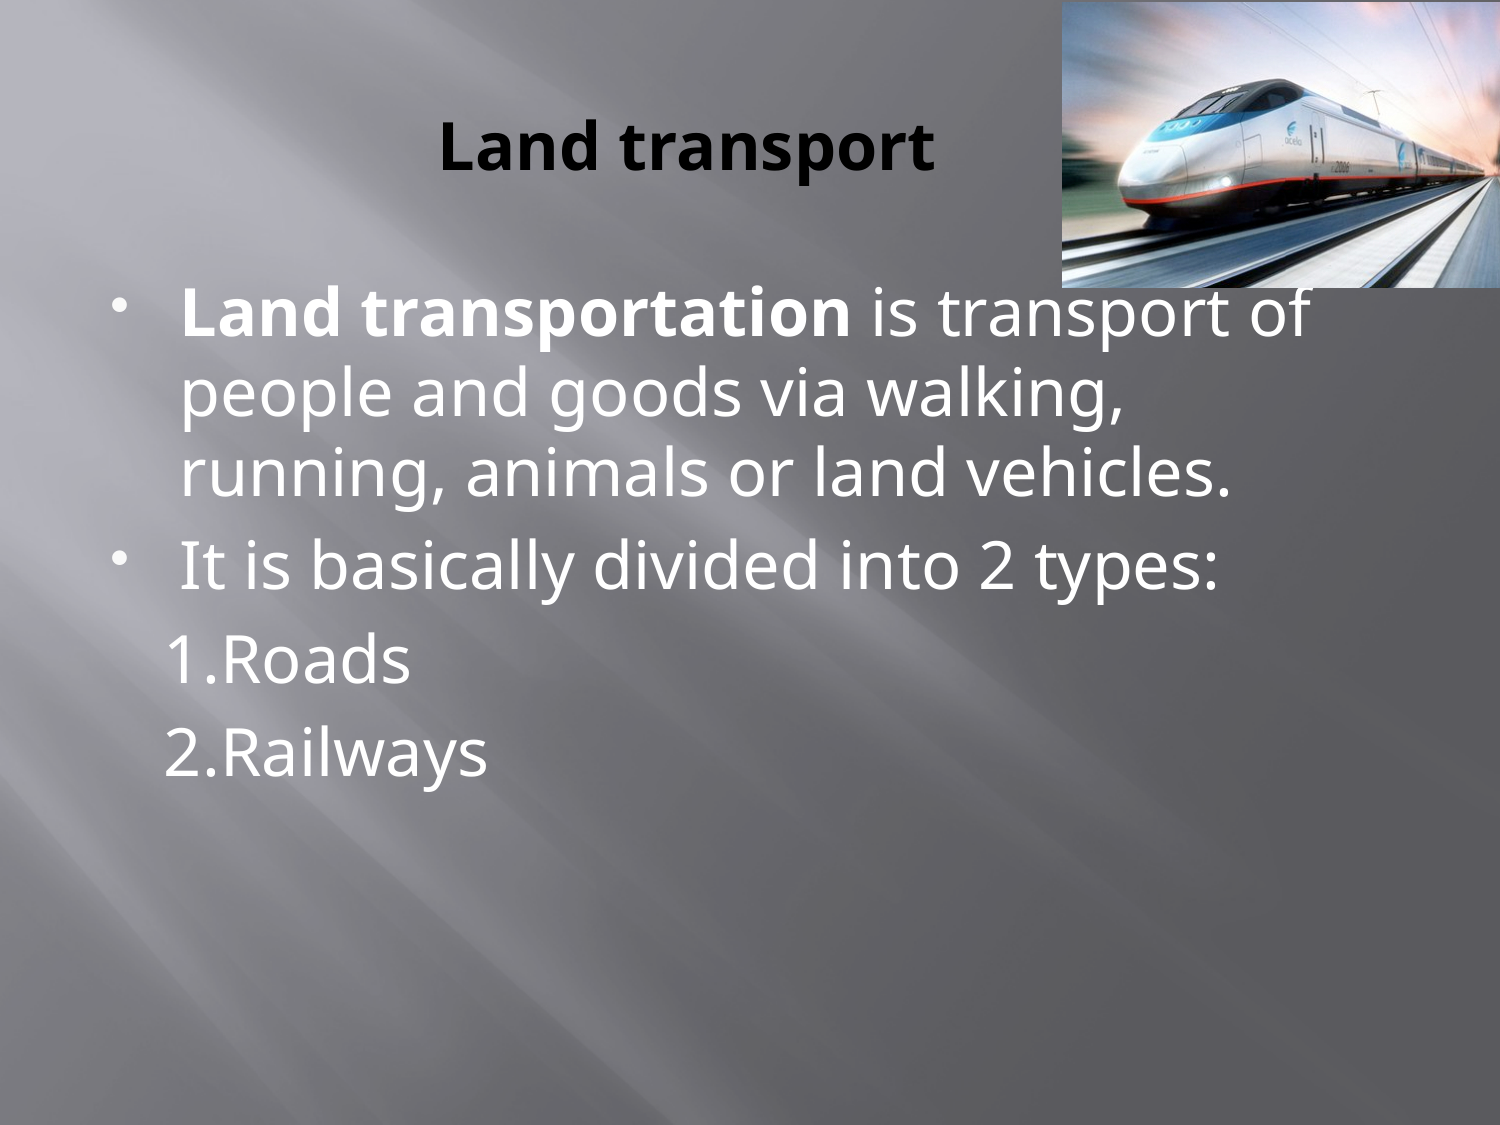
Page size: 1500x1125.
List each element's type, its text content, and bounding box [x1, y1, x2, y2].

list Land transportation is transport of people and goods via walking, running, animals or land vehicles. It is basically divided into 2 types: 1.Roads 2.Railways [75, 262, 1425, 1035]
picture [1062, 1, 1500, 288]
title Land transport [75, 50, 1062, 238]
